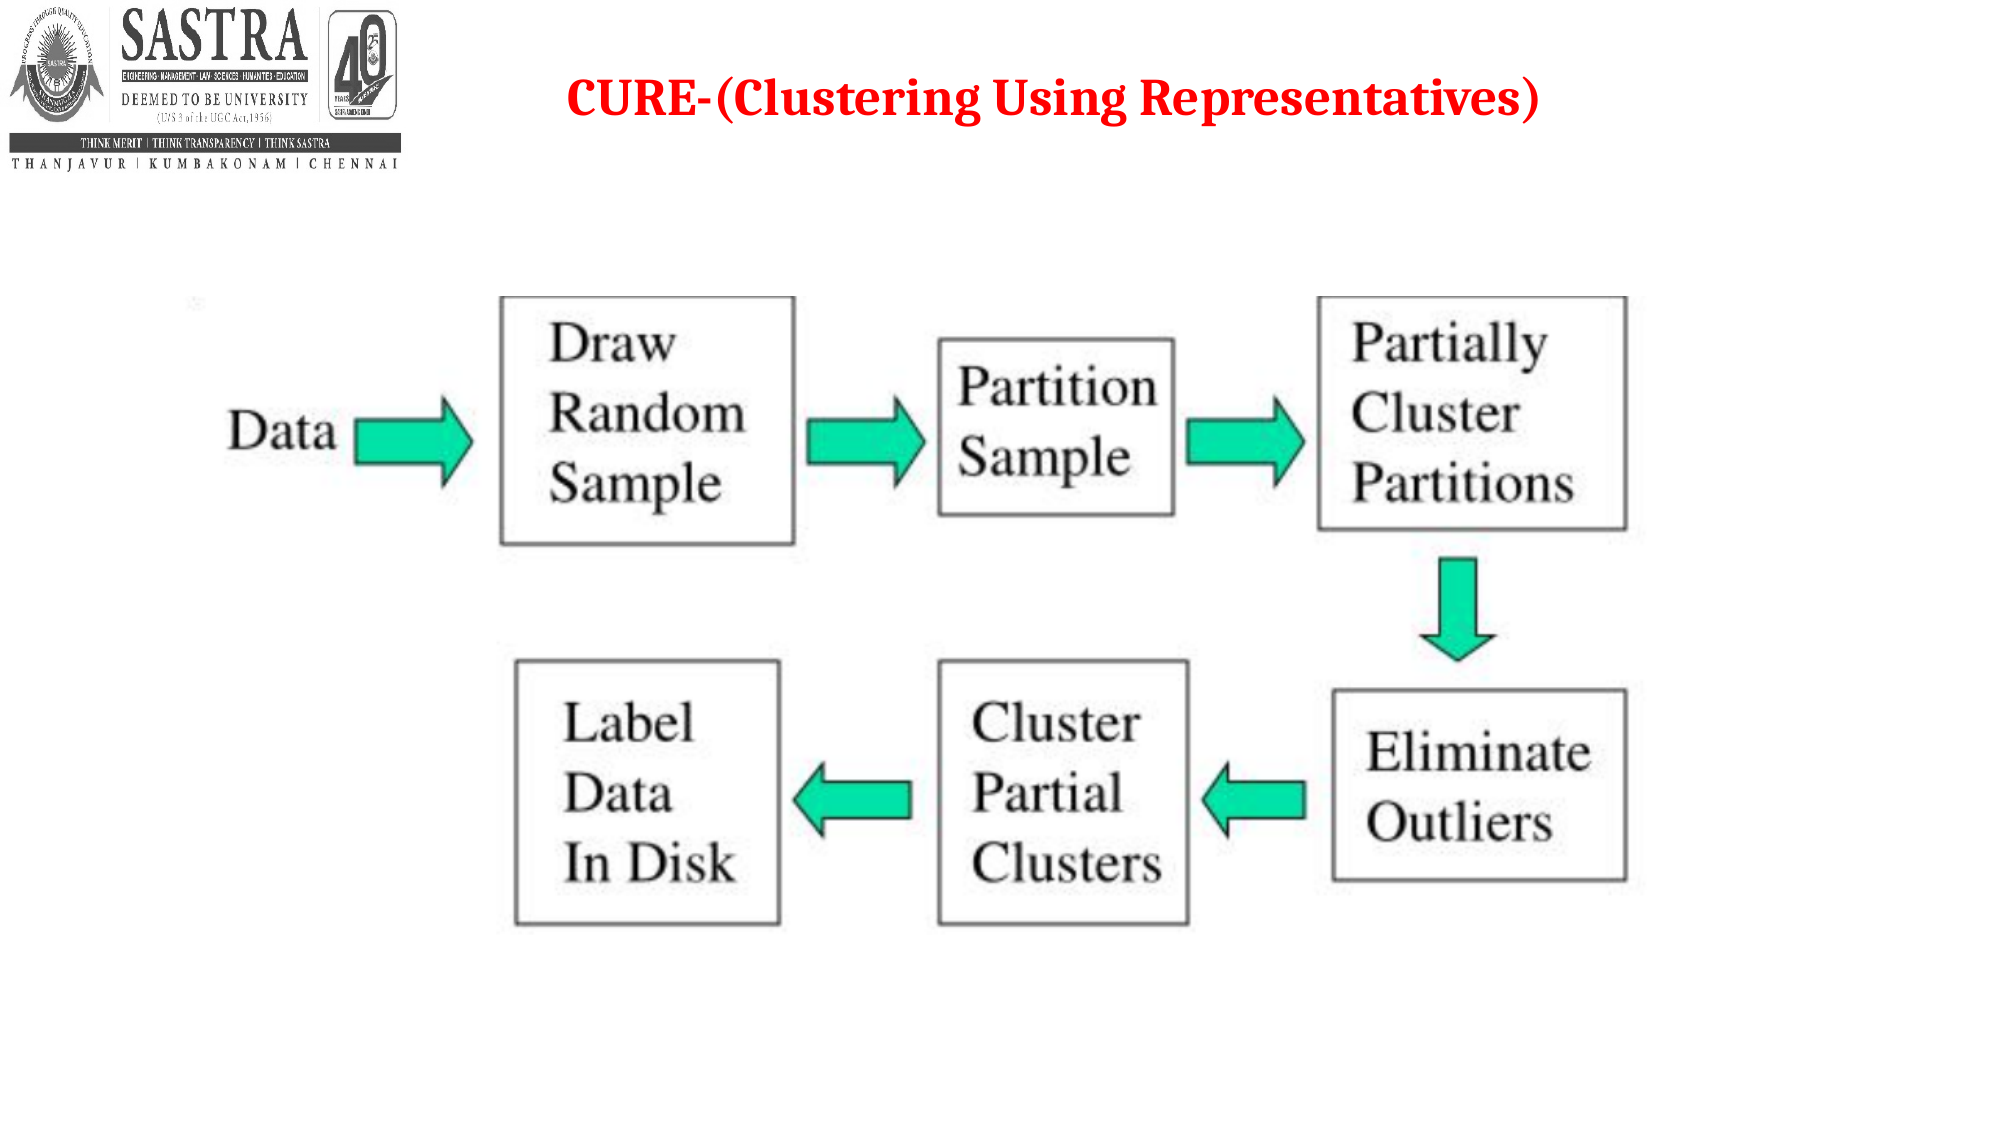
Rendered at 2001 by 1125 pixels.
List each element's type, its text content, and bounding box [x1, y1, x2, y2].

picture [159, 296, 1712, 971]
title CURE-(Clustering Using Representatives) [567, 62, 1668, 166]
picture [0, 0, 408, 178]
